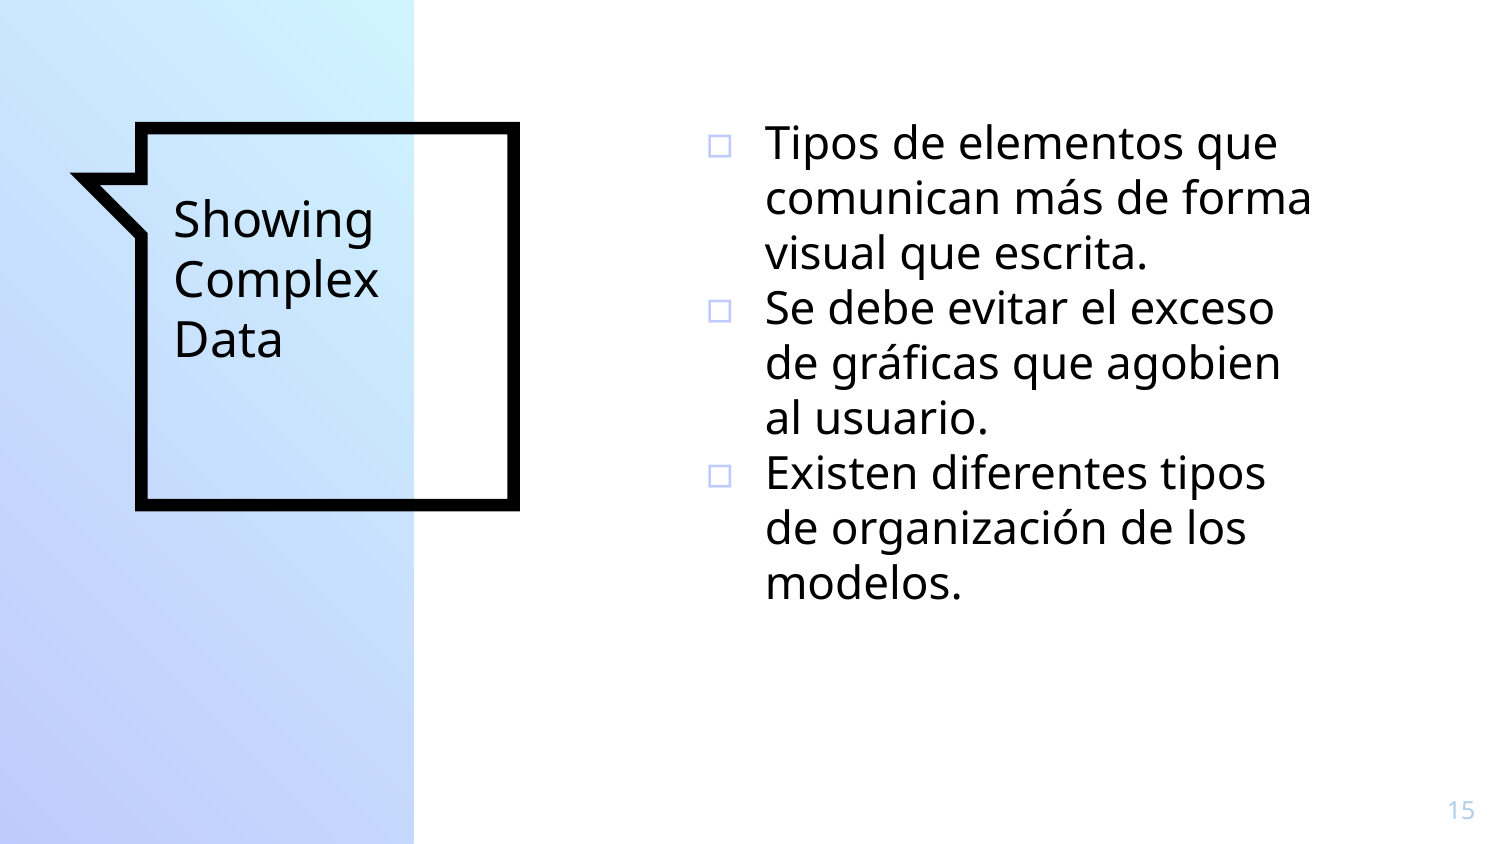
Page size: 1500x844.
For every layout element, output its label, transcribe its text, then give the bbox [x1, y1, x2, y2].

title Showing Complex Data [158, 171, 510, 485]
slide_number ‹#› [1400, 779, 1491, 844]
list Tipos de elementos que comunican más de forma visual que escrita. Se debe evitar el exceso de gráficas que agobien al usuario. Existen diferentes tipos de organización de los modelos. [674, 98, 1334, 685]
